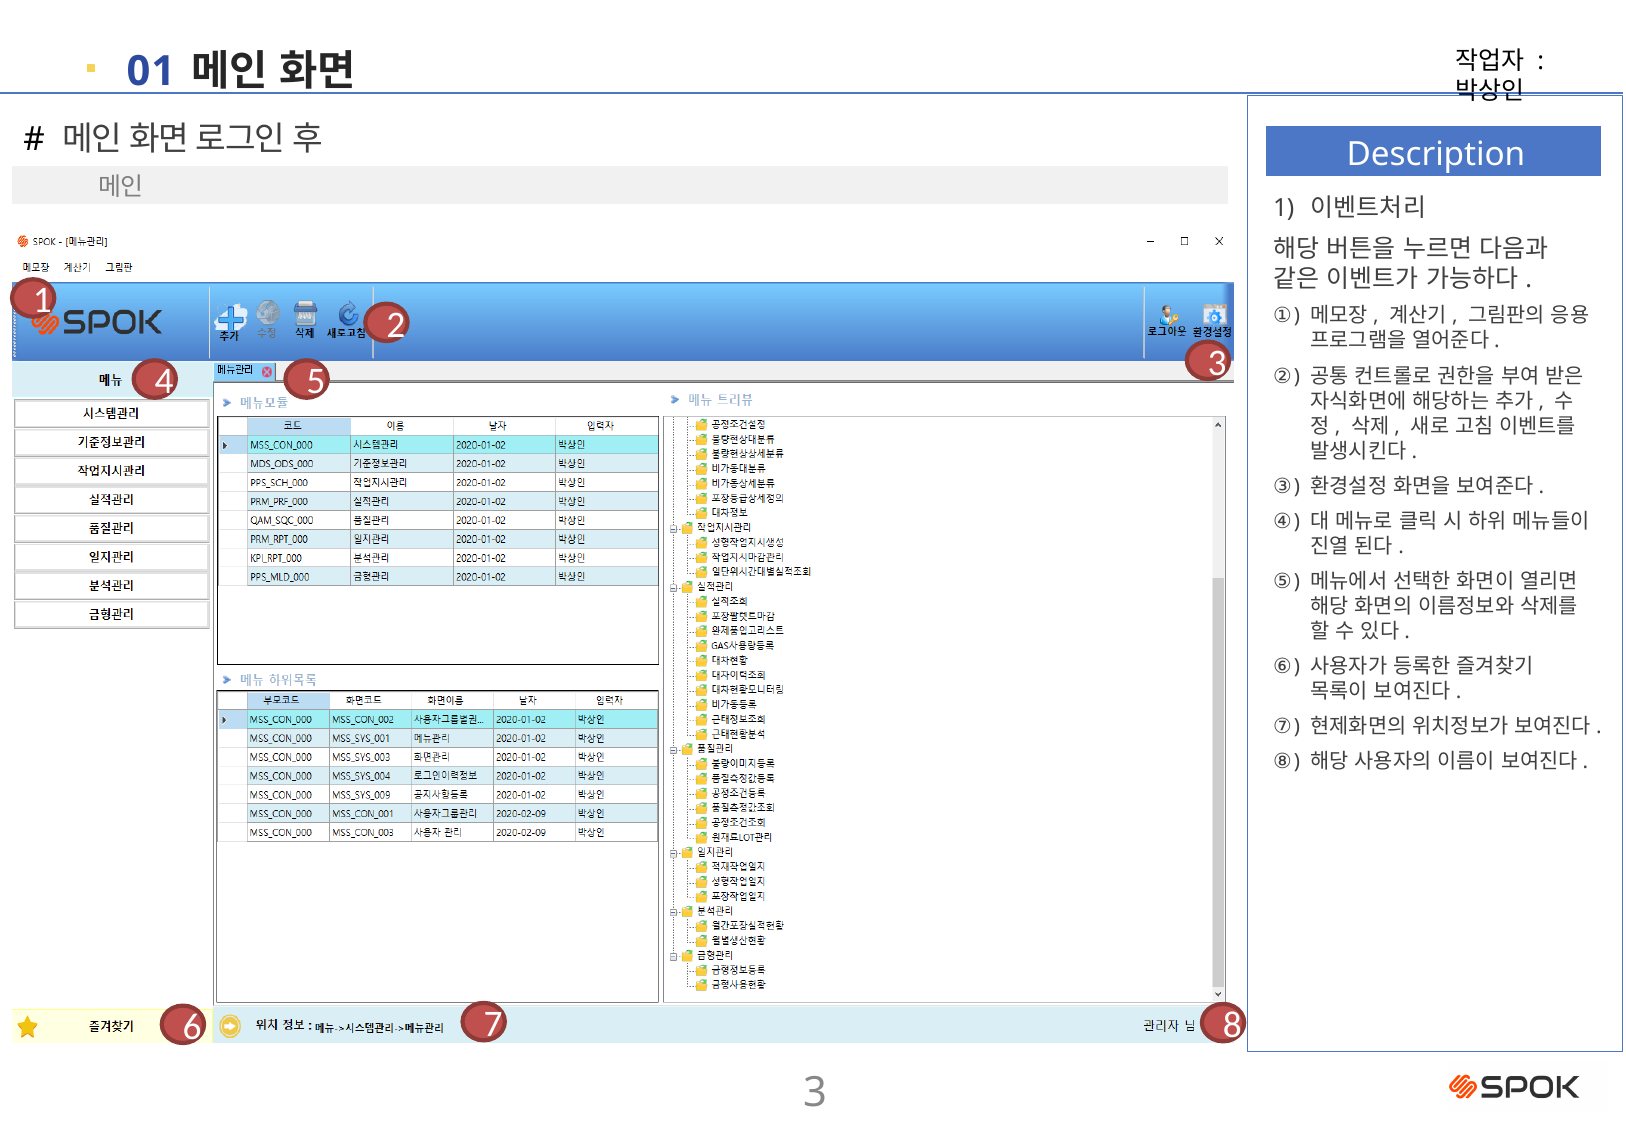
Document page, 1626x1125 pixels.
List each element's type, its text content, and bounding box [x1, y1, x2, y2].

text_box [0, 92, 1623, 1052]
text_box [11, 166, 1229, 205]
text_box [87, 42, 408, 91]
picture [1449, 1060, 1610, 1114]
text_box 작업자 : 박상인 [1440, 37, 1625, 94]
slide_number 3 [781, 1064, 844, 1116]
picture [12, 231, 1234, 1044]
